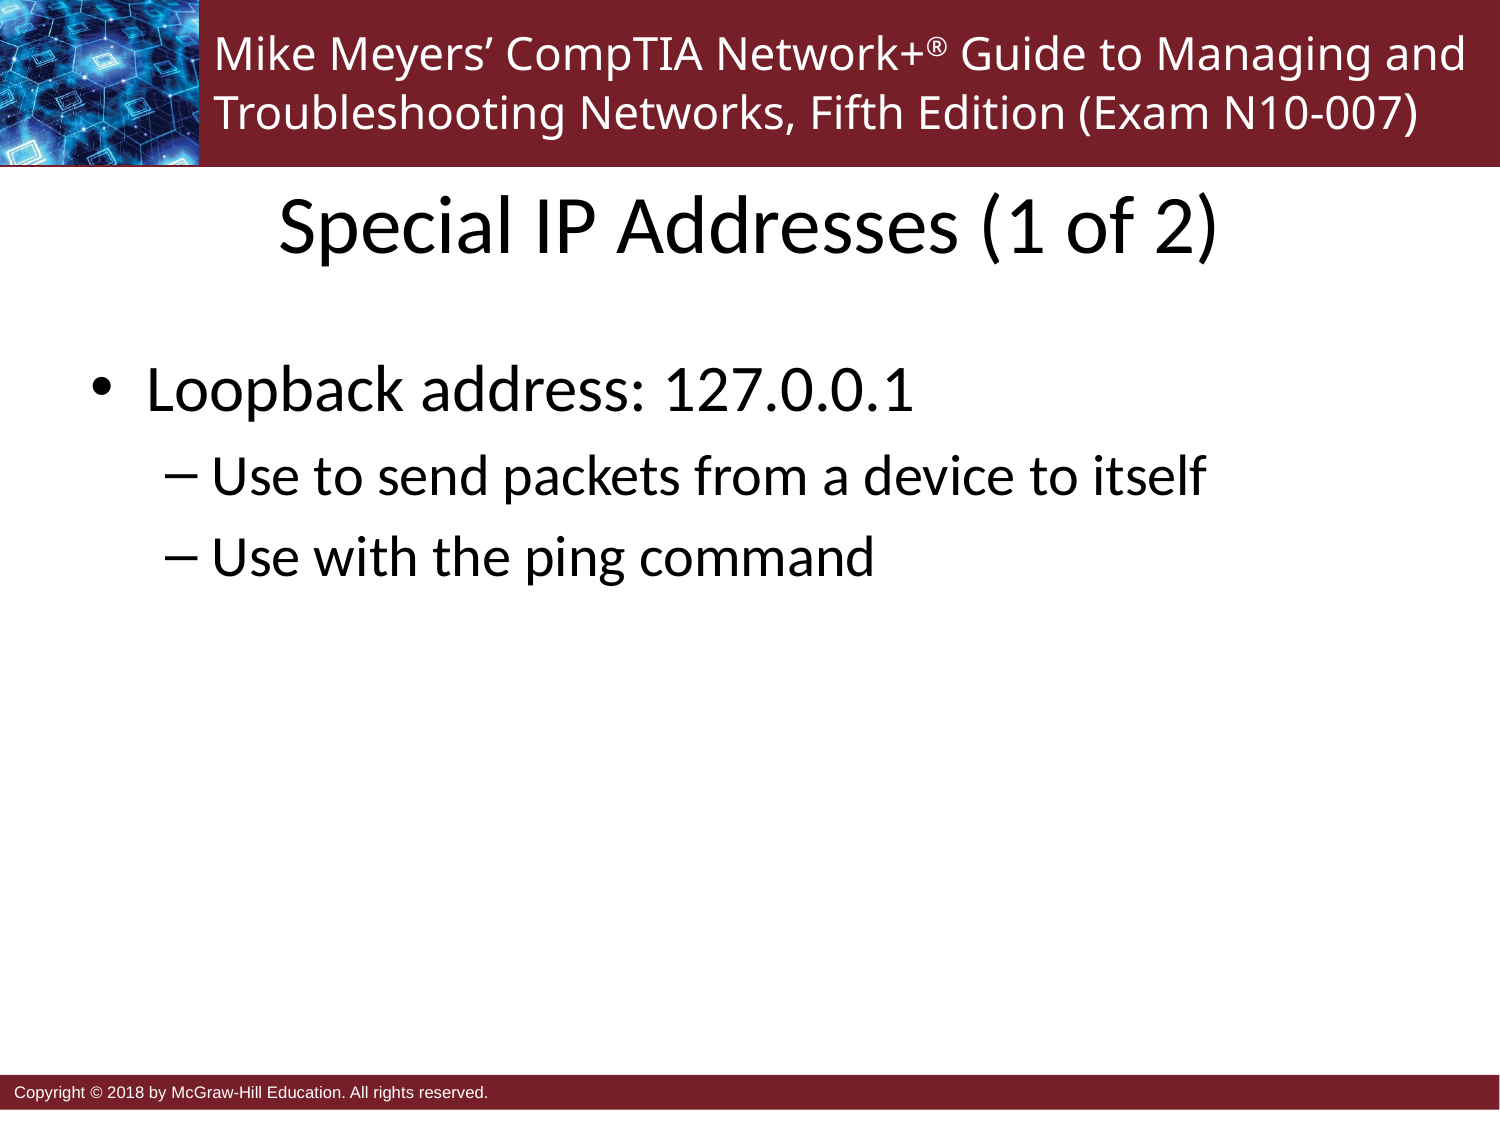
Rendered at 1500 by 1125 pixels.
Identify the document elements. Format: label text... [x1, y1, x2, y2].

picture [0, 0, 199, 165]
list Loopback address: 127.0.0.1 Use to send packets from a device to itself Use with the ping command [75, 337, 1425, 1088]
title Special IP Addresses (1 of 2) [75, 162, 1425, 288]
